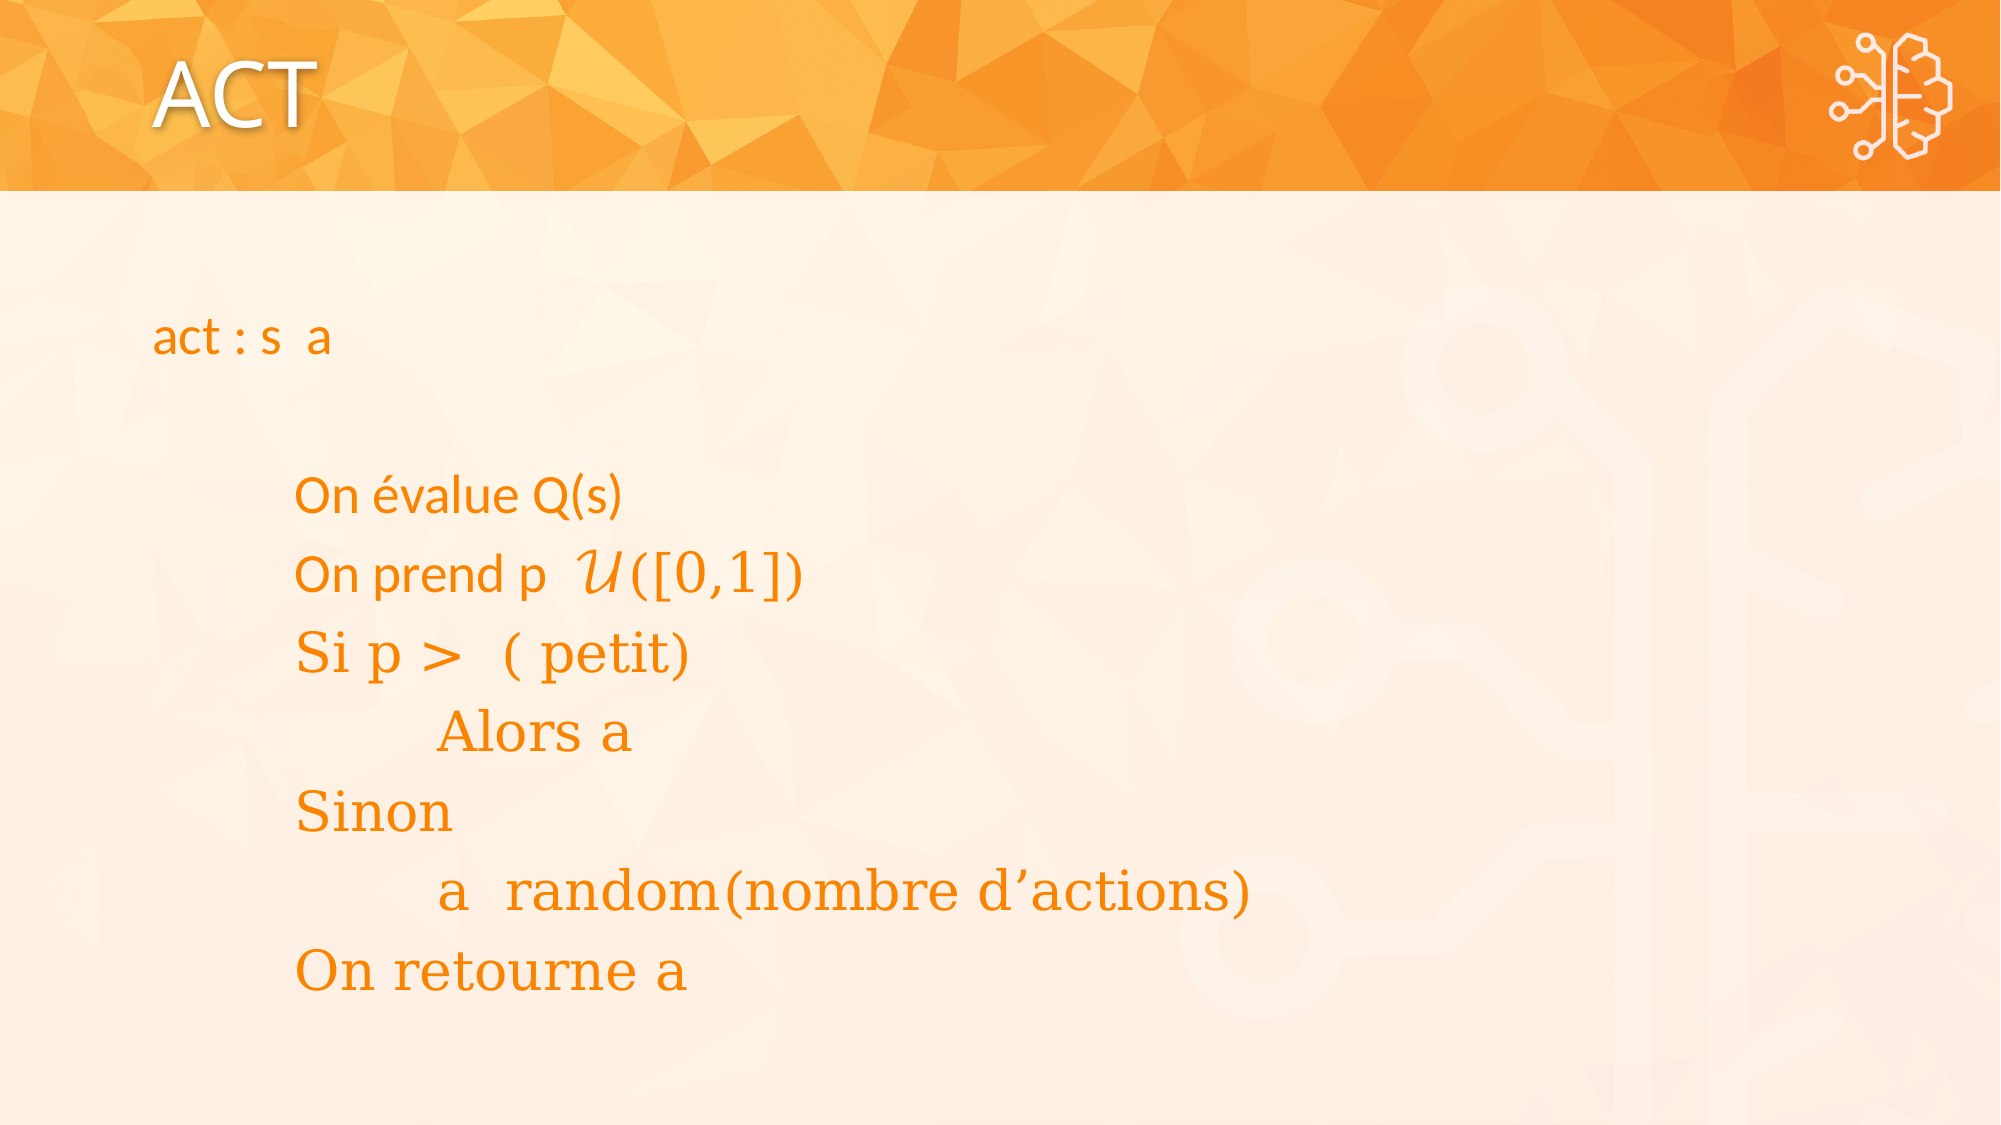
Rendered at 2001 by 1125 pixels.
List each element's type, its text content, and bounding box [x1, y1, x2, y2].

title ACT [137, 37, 1863, 158]
picture [0, 0, 2001, 1125]
